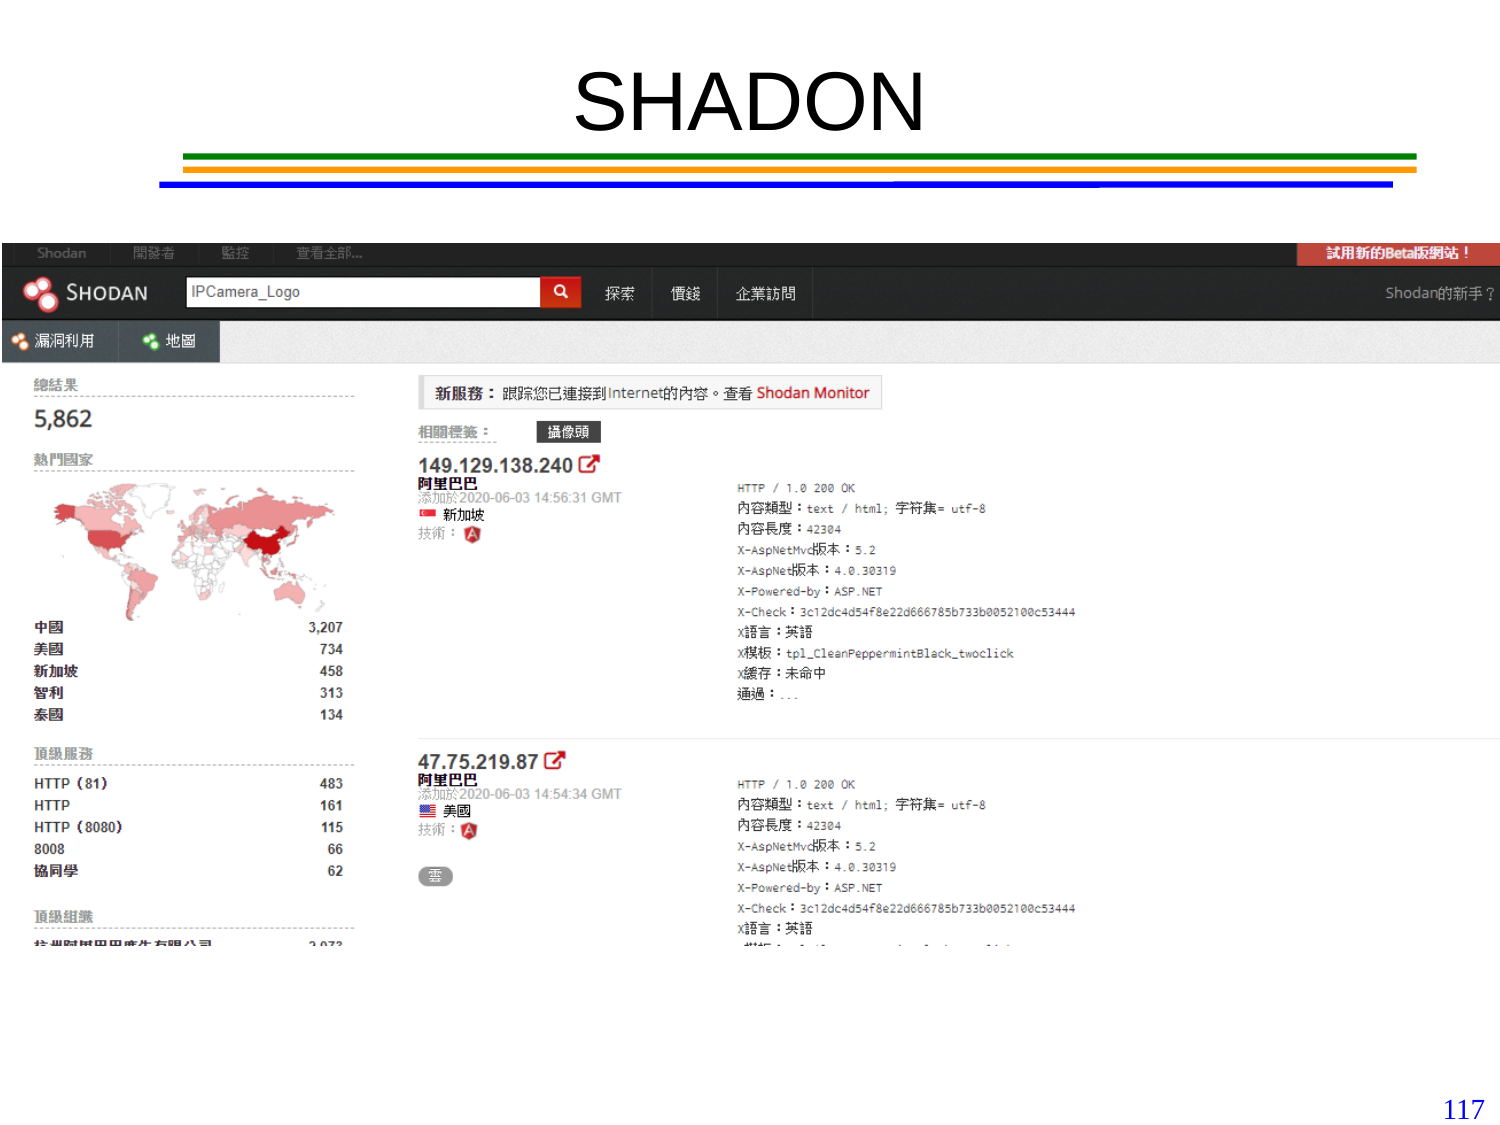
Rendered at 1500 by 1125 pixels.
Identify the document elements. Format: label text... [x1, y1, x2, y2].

title SHADON [75, 45, 1425, 149]
picture [2, 243, 1500, 946]
slide_number 117 [1150, 1082, 1500, 1119]
